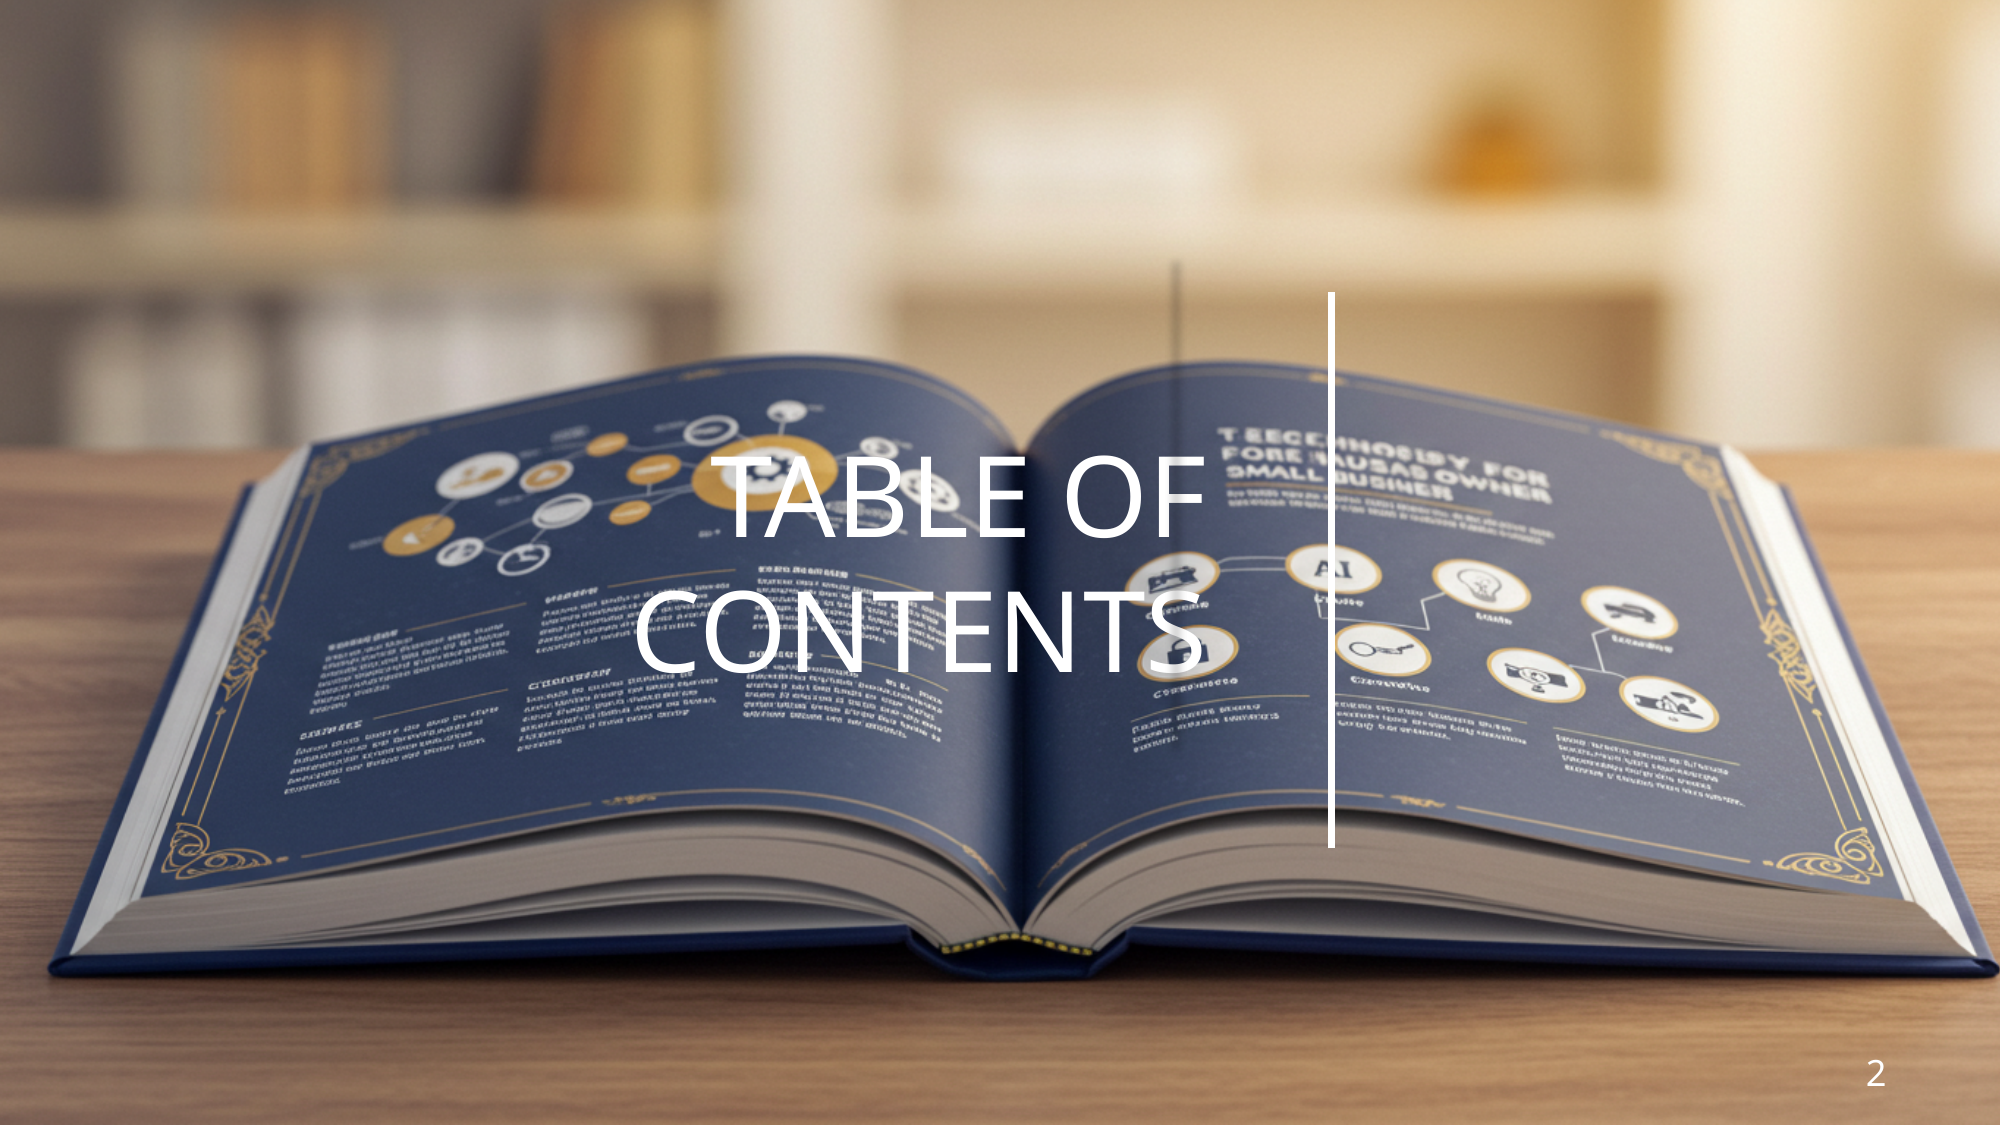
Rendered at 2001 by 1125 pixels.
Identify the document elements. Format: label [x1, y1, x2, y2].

list [0, 0, 2000, 1125]
